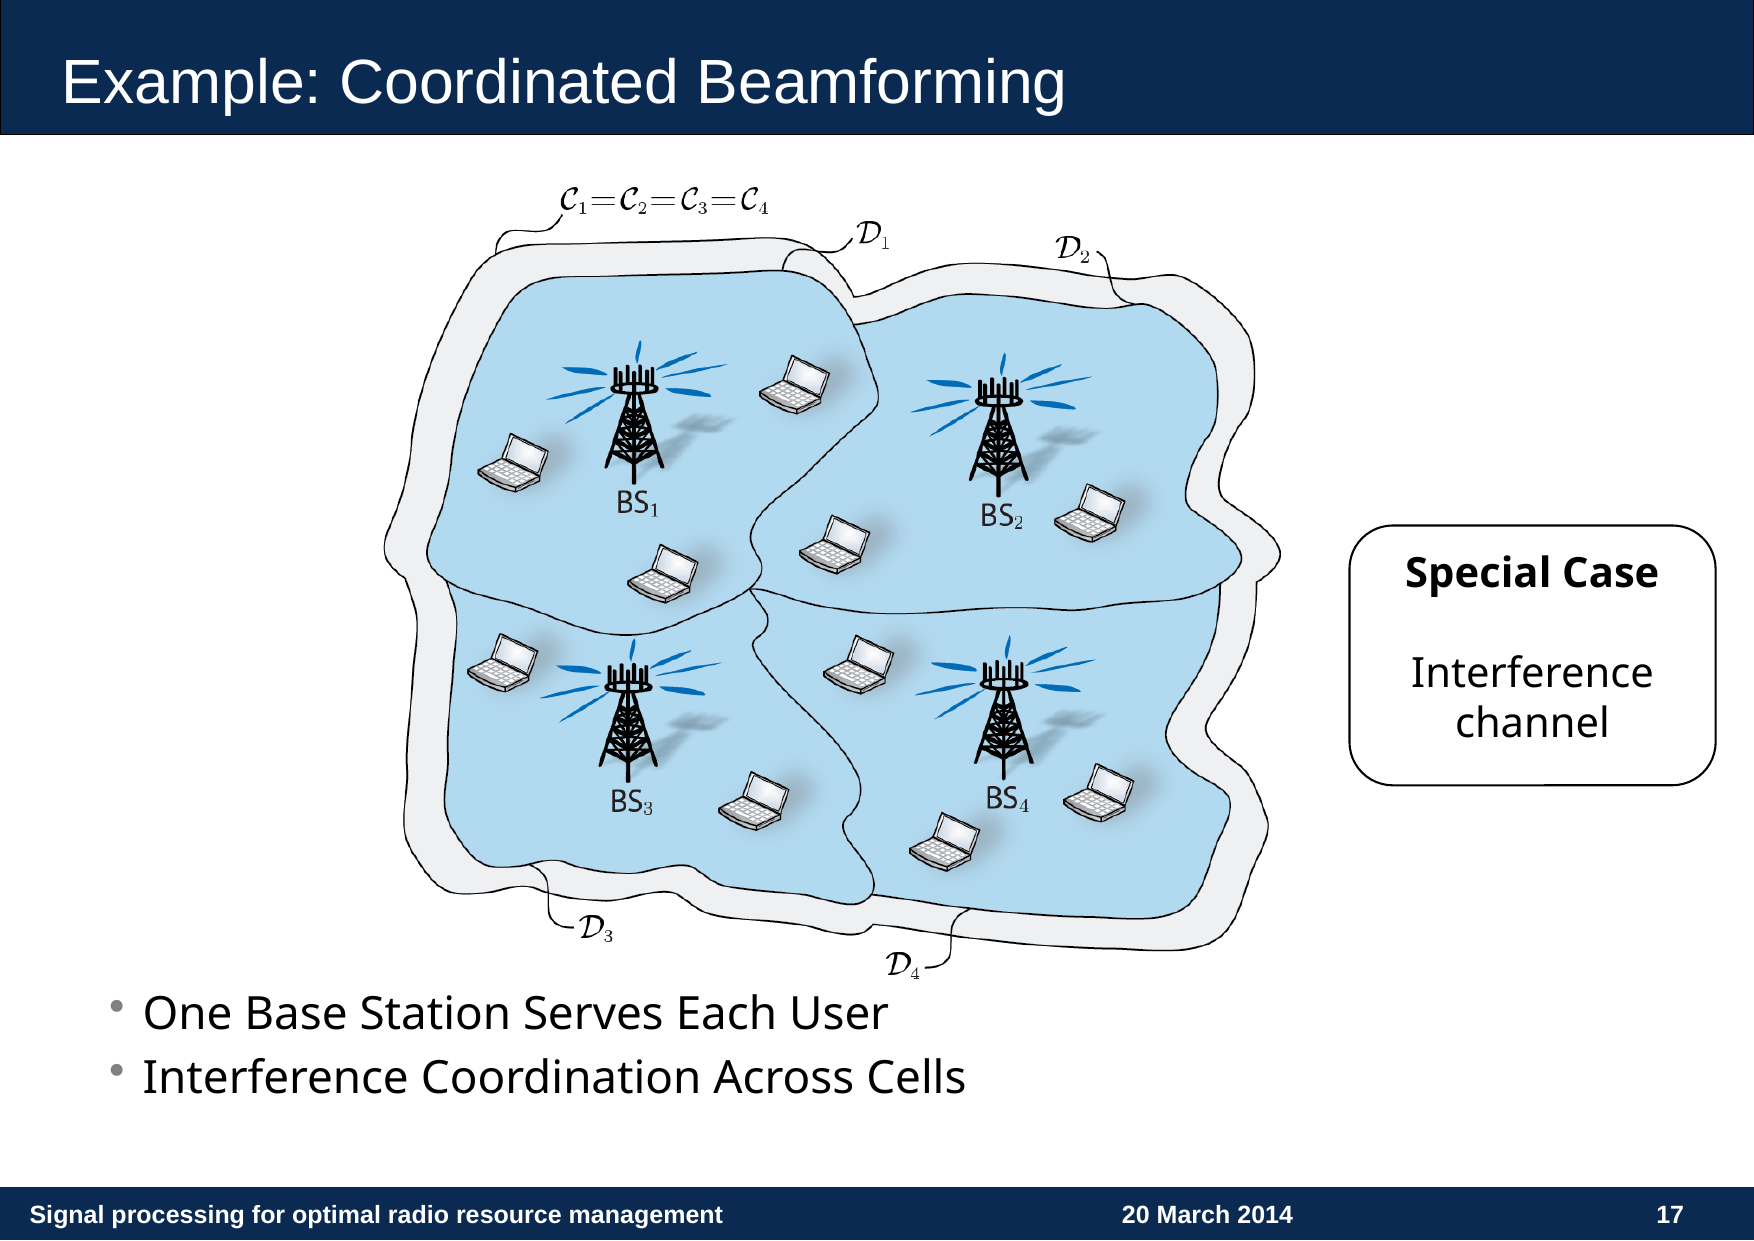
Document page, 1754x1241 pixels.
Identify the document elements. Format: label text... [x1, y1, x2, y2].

list One Base Station Serves Each User Interference Coordination Across Cells [108, 206, 1667, 1125]
footer 20 March 2014 [829, 1180, 1586, 1241]
slide_number Signal processing for optimal radio resource management [14, 1180, 771, 1241]
slide_number 17 [1627, 1180, 1714, 1241]
picture [333, 178, 1315, 1011]
text_box Special Case Interference channel [1349, 525, 1716, 786]
title Example: Coordinated Beamforming [61, 22, 1663, 135]
